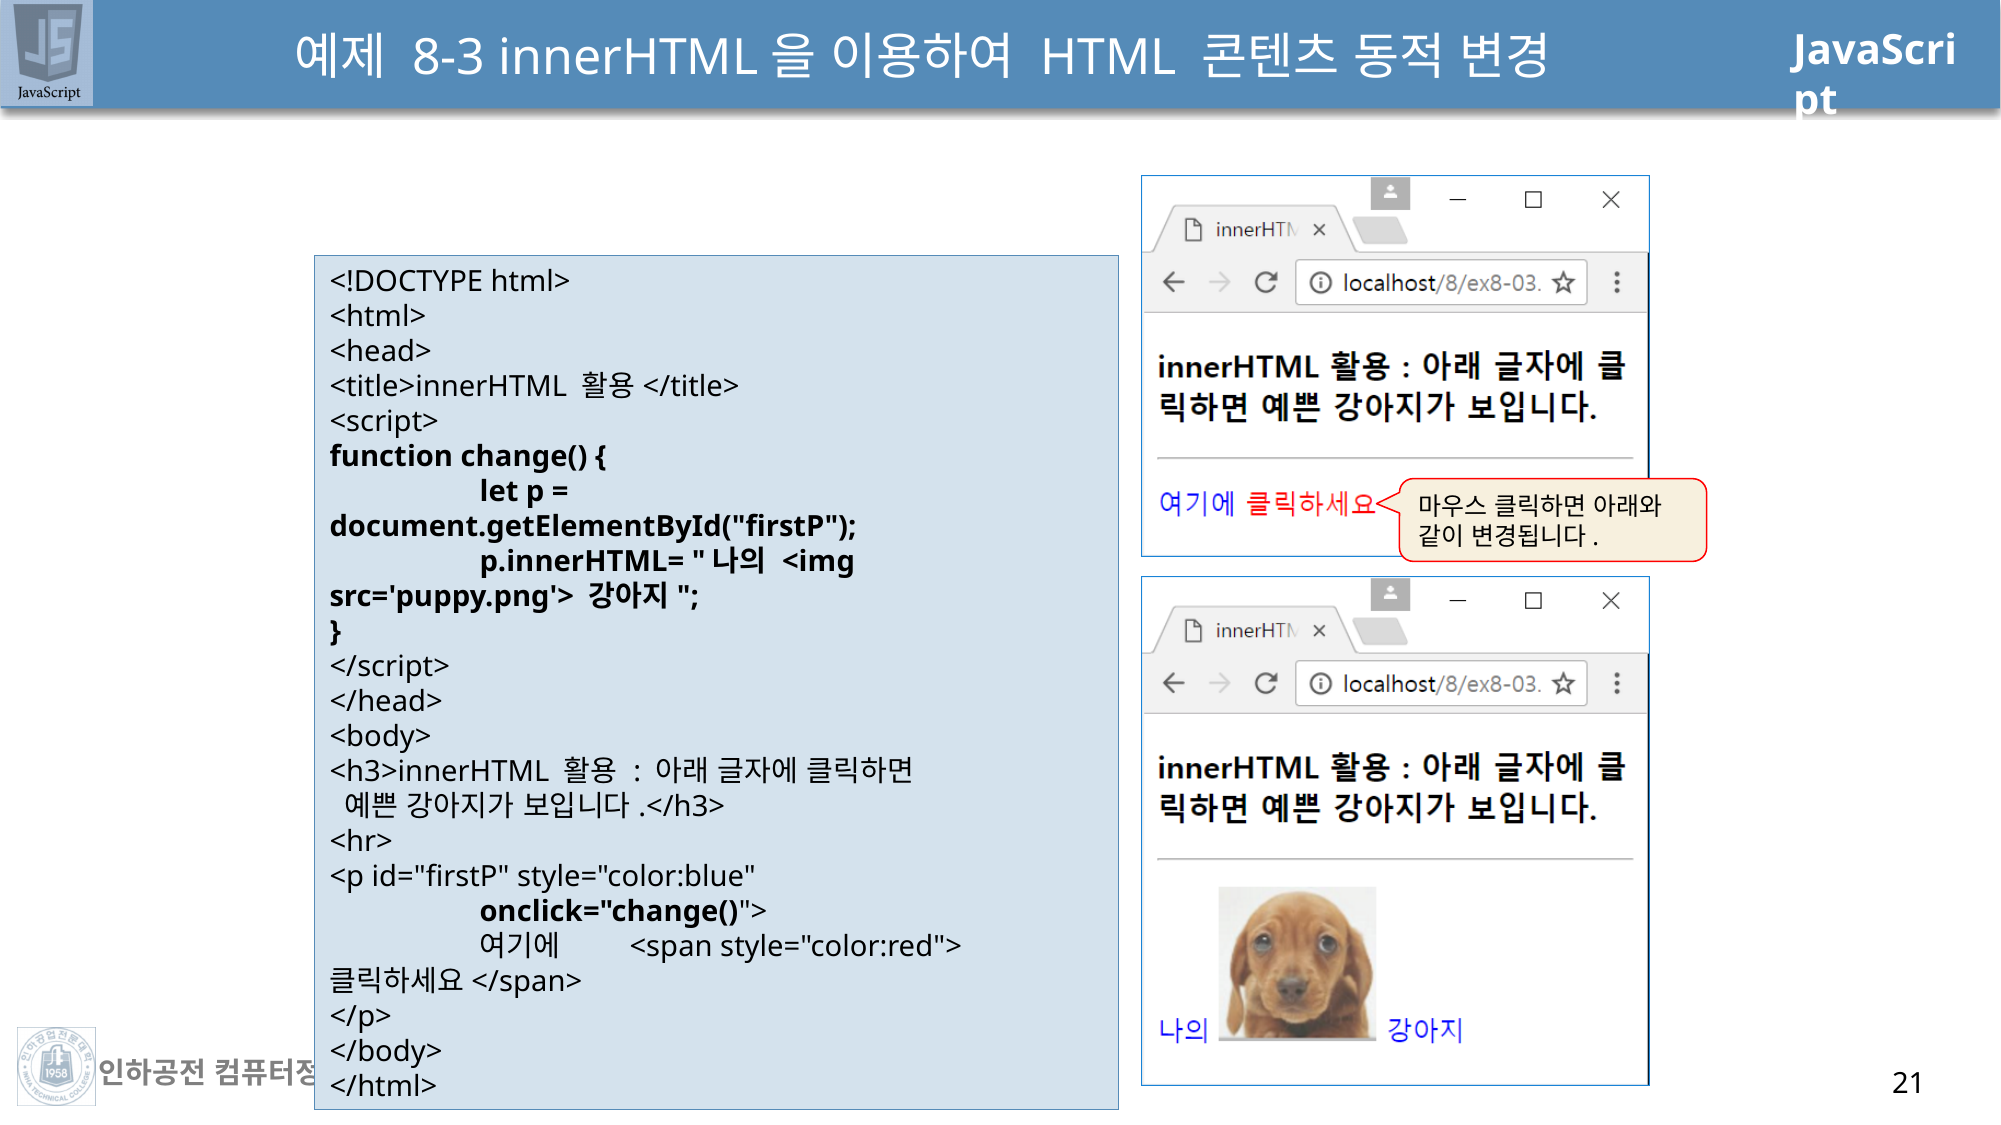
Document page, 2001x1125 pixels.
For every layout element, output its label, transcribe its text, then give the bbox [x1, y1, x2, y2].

picture [1141, 175, 1650, 557]
title 예제 8-3 innerHTML을 이용하여 HTML 콘텐츠 동적 변경 [279, 7, 1674, 102]
picture [1141, 576, 1650, 1087]
text_box 마우스 클릭하면 아래와 같이 변경됩니다. [1654, 478, 1707, 562]
text_box <!DOCTYPE html> <html> <head> <title>innerHTML 활용</title> <script> function change() { let p = document.getElementById("firstP"); p.innerHTML= "나의 <img src='puppy.png'> 강아지"; } </script> </head> <body> <h3>innerHTML 활용 : 아래 글자에 클릭하면 예쁜 강아지가 보입니다.</h3> <hr> <p id="firstP" style="color:blue" onclick="change()"> 여기에 <span style="color:red">클릭하세요</span> </p> </body> </html> [314, 255, 1119, 1110]
